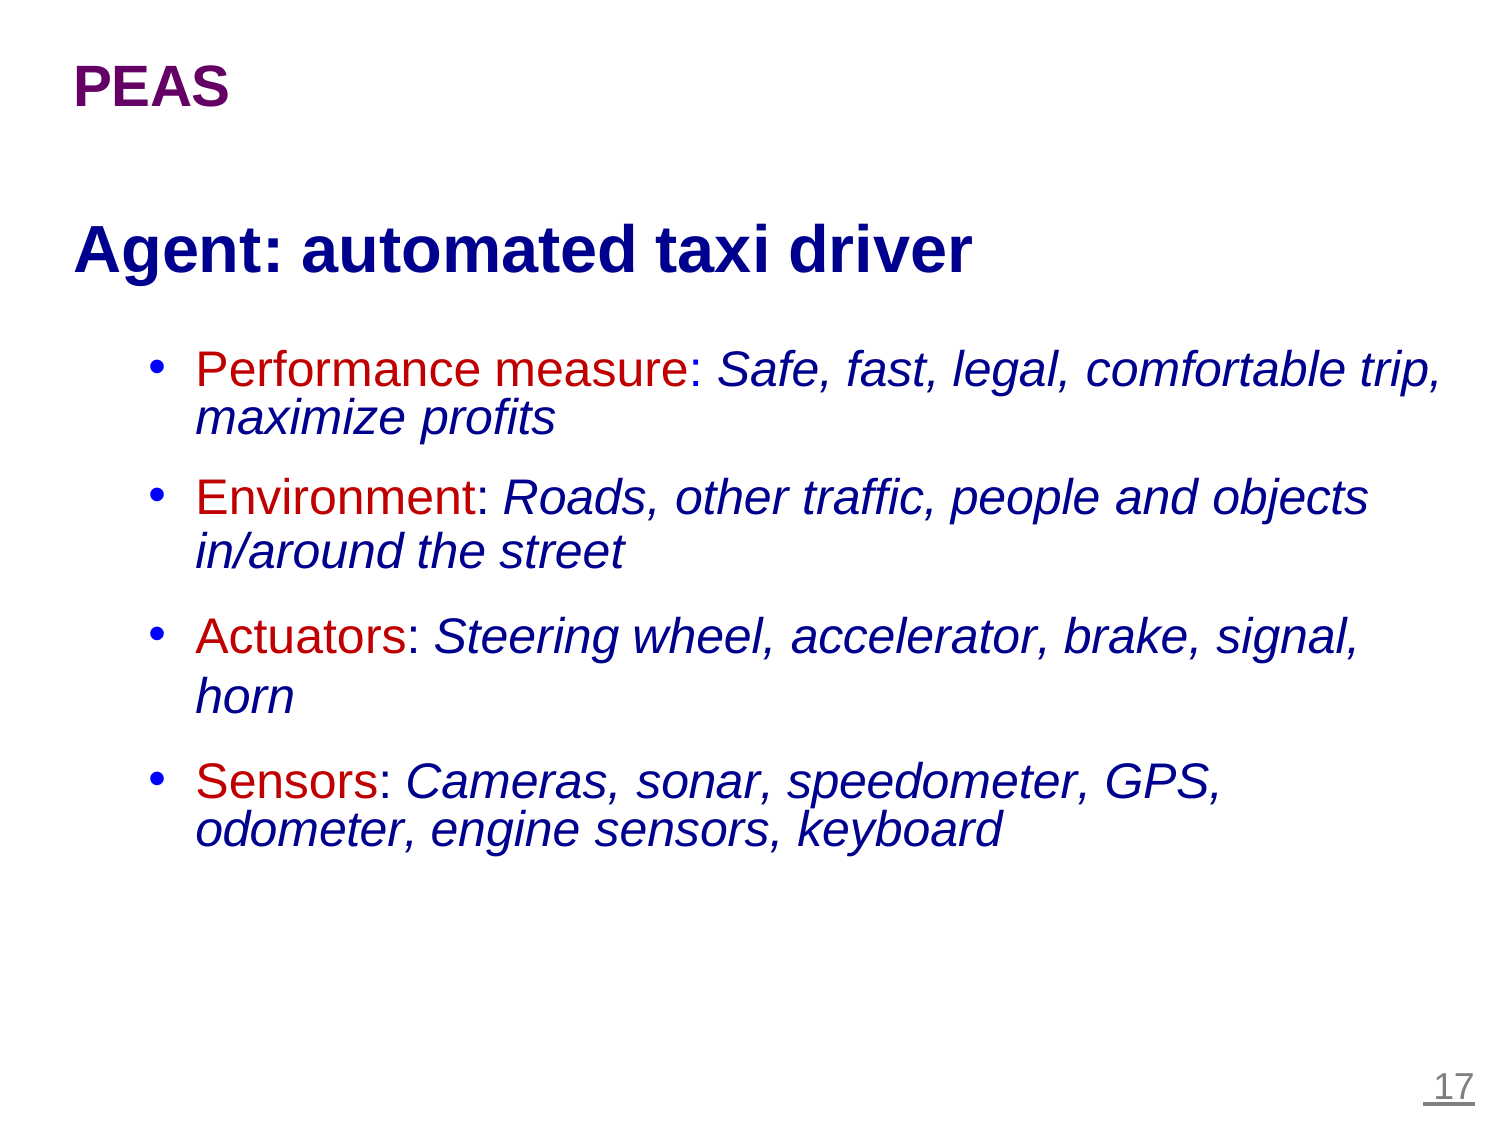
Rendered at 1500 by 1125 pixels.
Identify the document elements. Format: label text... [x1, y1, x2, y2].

text_box Agent: automated taxi driver Performance measure: Safe, fast, legal, comfortable trip, maximize profits Environment: Roads, other traffic, people and objects in/around the street Actuators: Steering wheel, accelerator, brake, signal, horn Sensors: Cameras, sonar, speedometer, GPS, odometer, engine sensors, keyboard [71, 205, 1473, 857]
title PEAS [39, 48, 1461, 237]
slide_number 17 [1420, 1061, 1480, 1125]
